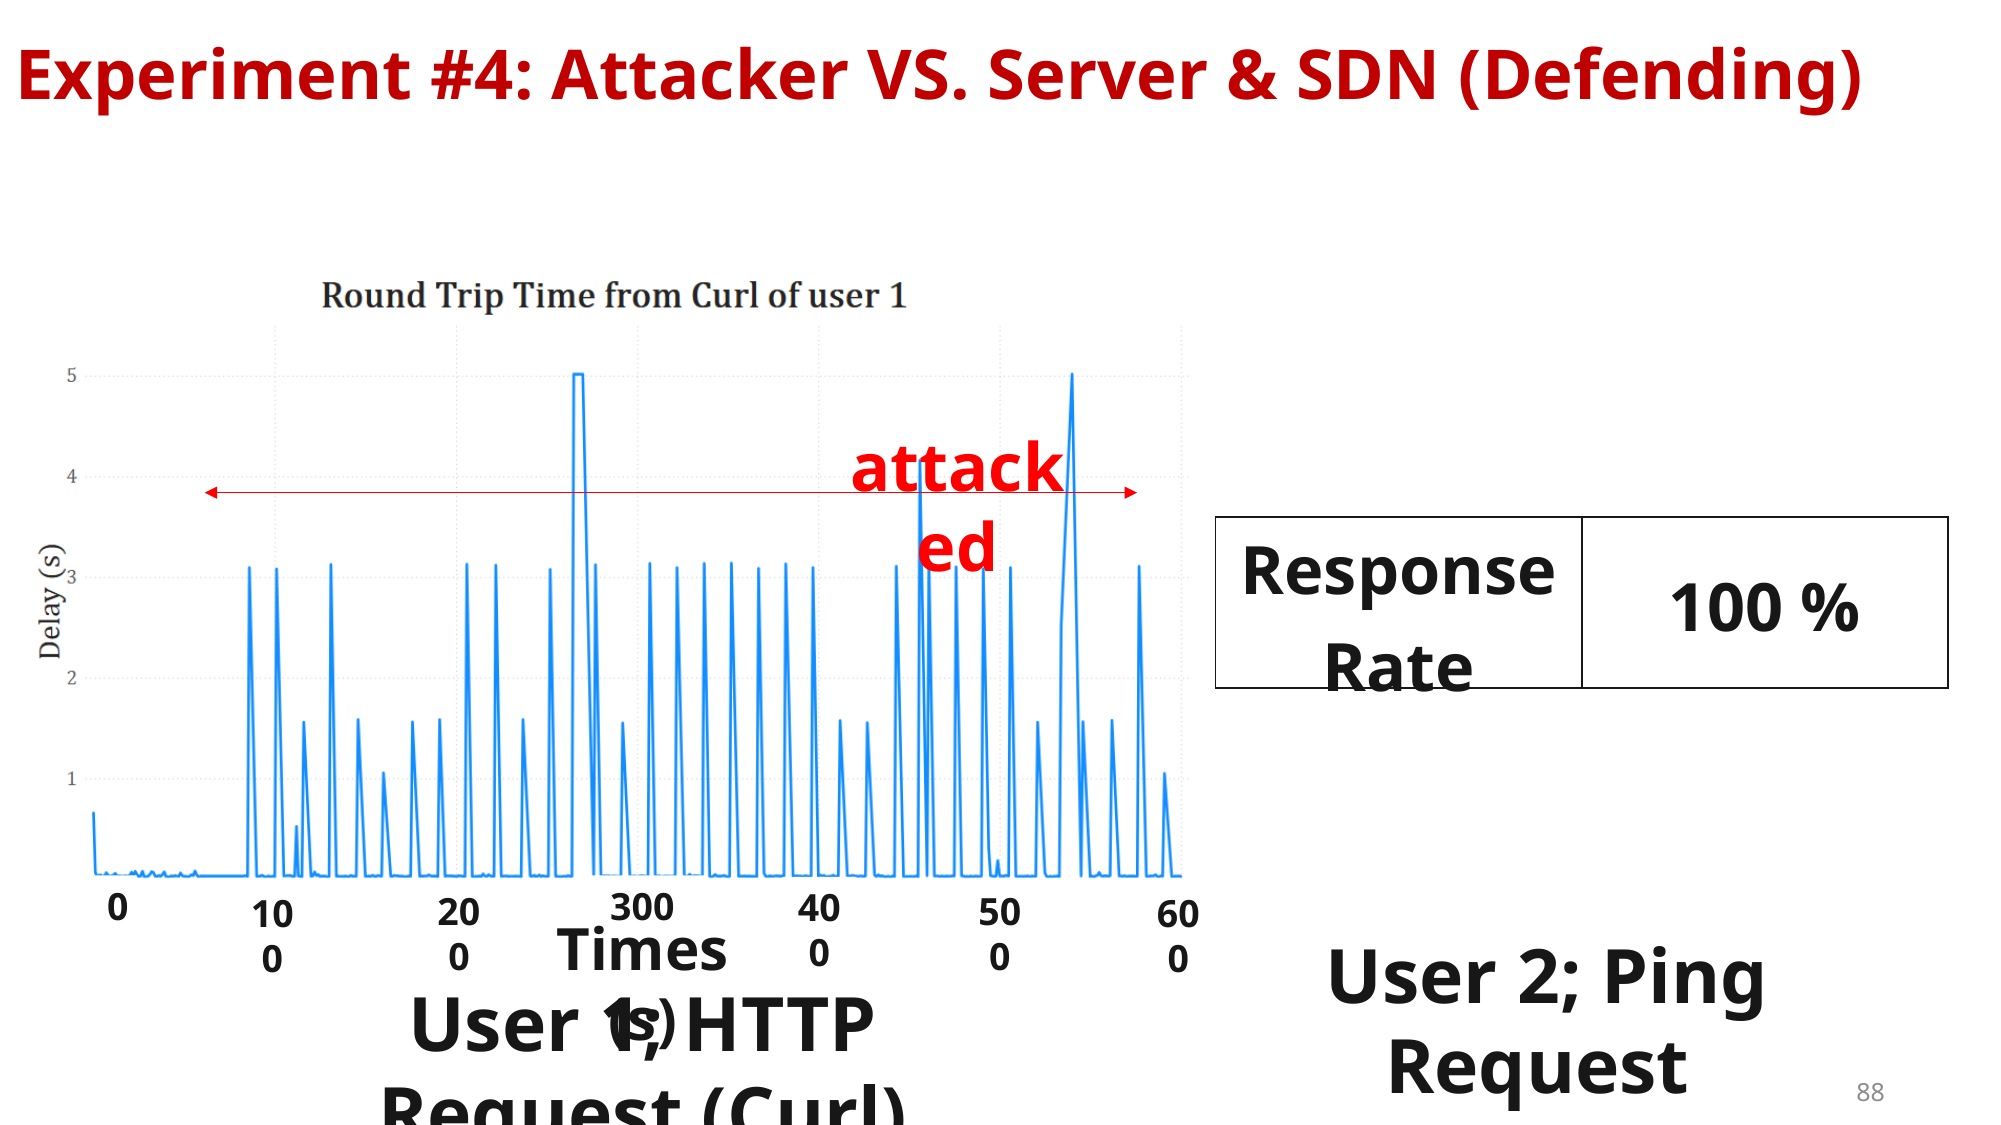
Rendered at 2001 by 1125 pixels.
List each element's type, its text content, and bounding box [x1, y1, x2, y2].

table_header 100 % [1583, 518, 1947, 687]
text_box Experiment #4: Attacker VS. Server & SDN (Defending) [0, 1, 1989, 142]
text_box 100 [235, 936, 310, 987]
table_header Response Rate [1216, 518, 1581, 687]
picture [29, 277, 1200, 928]
text_box 200 [422, 936, 497, 986]
text_box Times (s) [530, 936, 755, 1060]
text_box 400 [782, 936, 857, 982]
text_box User 1; HTTP Request (Curl) [254, 969, 1031, 1125]
text_box 600 [1141, 882, 1216, 987]
text_box 500 [962, 936, 1037, 986]
text_box User 2; Ping Request [1258, 920, 1836, 1116]
slide_number 88 [1433, 1063, 1900, 1123]
